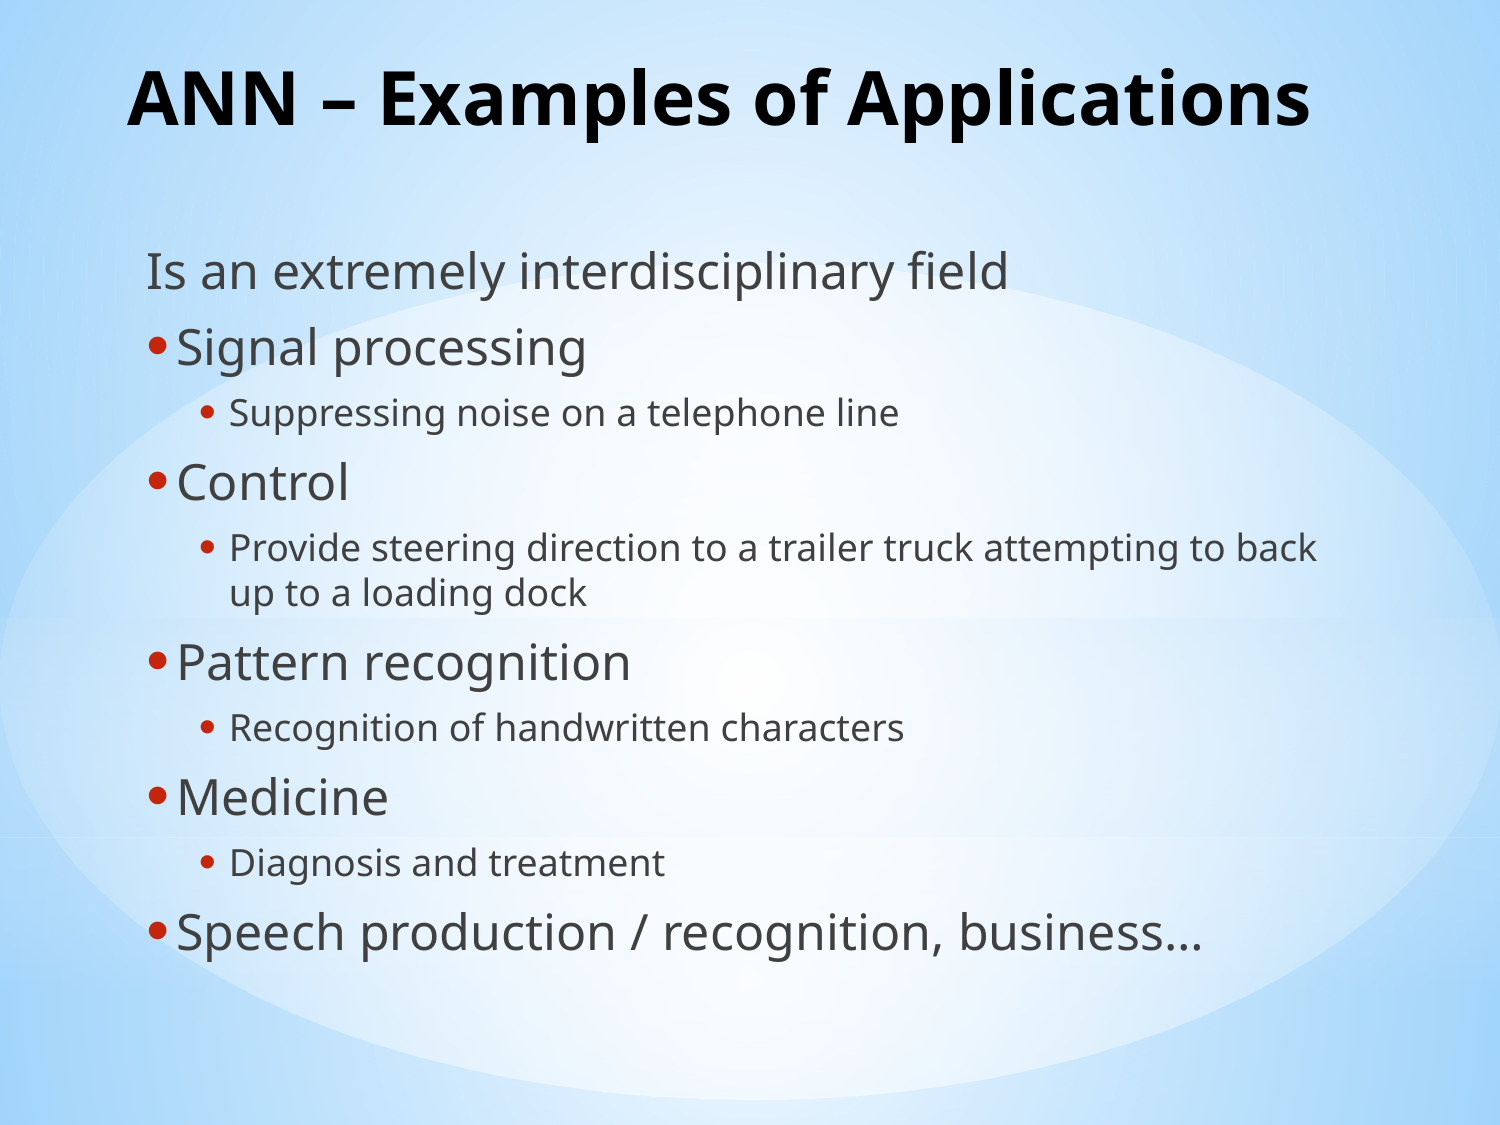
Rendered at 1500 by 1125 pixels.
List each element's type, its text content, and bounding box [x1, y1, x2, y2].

list Is an extremely interdisciplinary field Signal processing Suppressing noise on a telephone line Control Provide steering direction to a trailer truck attempting to back up to a loading dock Pattern recognition Recognition of handwritten characters Medicine Diagnosis and treatment Speech production / recognition, business… [123, 231, 1376, 988]
title ANN – Examples of Applications [112, 42, 1376, 185]
